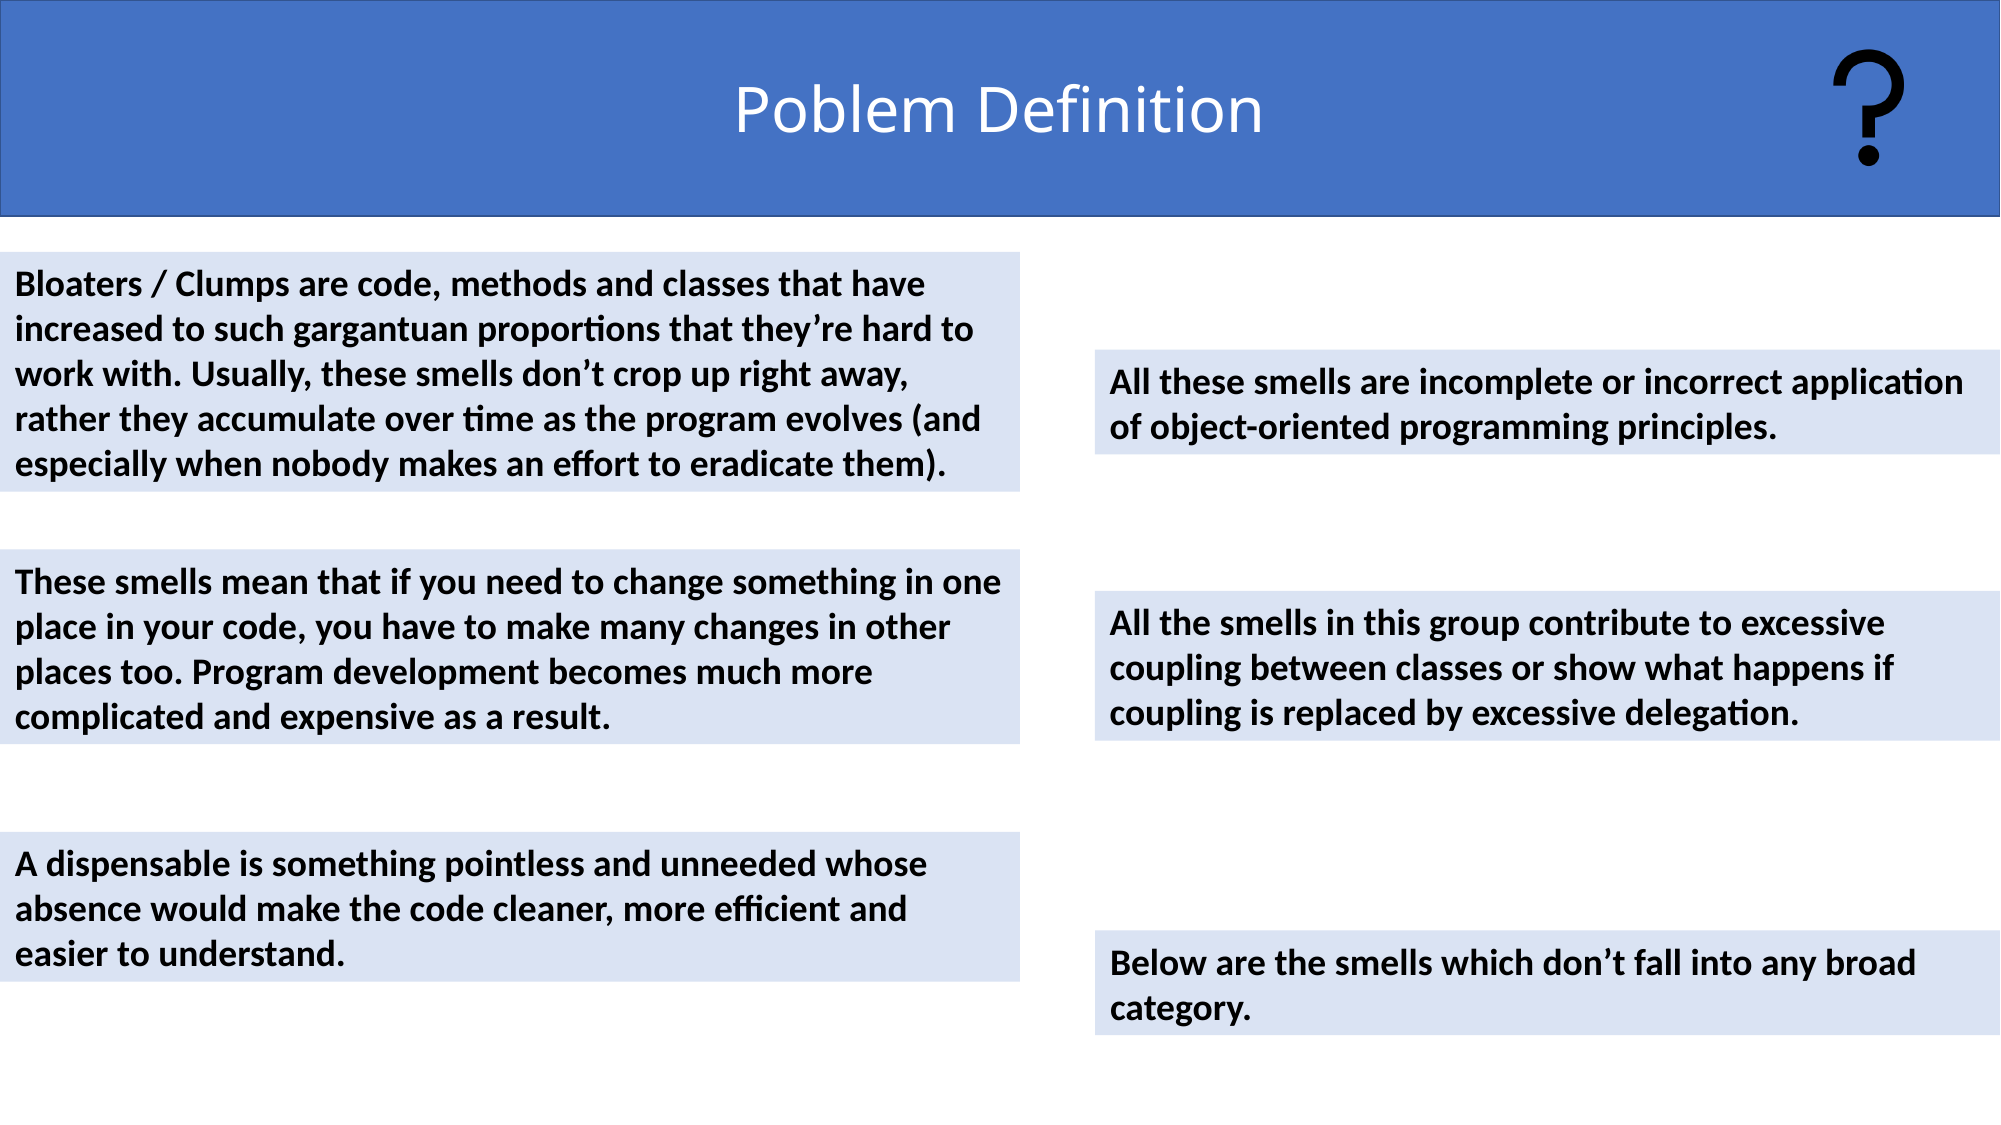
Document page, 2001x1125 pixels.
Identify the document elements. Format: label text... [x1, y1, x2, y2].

text_box All these smells are incomplete or incorrect application of object-oriented programming principles. [1094, 349, 2000, 455]
text_box Below are the smells which don’t fall into any broad category. [1095, 930, 2000, 1036]
text_box All the smells in this group contribute to excessive coupling between classes or show what happens if coupling is replaced by excessive delegation. [1094, 590, 2000, 741]
text_box These smells mean that if you need to change something in one place in your code, you have to make many changes in other places too. Program development becomes much more complicated and expensive as a result. [0, 549, 1020, 745]
picture [1793, 32, 1944, 183]
text_box Poblem Definition [715, 36, 1285, 188]
text_box A dispensable is something pointless and unneeded whose absence would make the code cleaner, more efficient and easier to understand. [0, 831, 1020, 982]
text_box [0, 0, 2000, 217]
text_box Bloaters / Clumps are code, methods and classes that have increased to such gargantuan proportions that they’re hard to work with. Usually, these smells don’t crop up right away, rather they accumulate over time as the program evolves (and especially when nobody makes an effort to eradicate them). [0, 251, 1020, 492]
